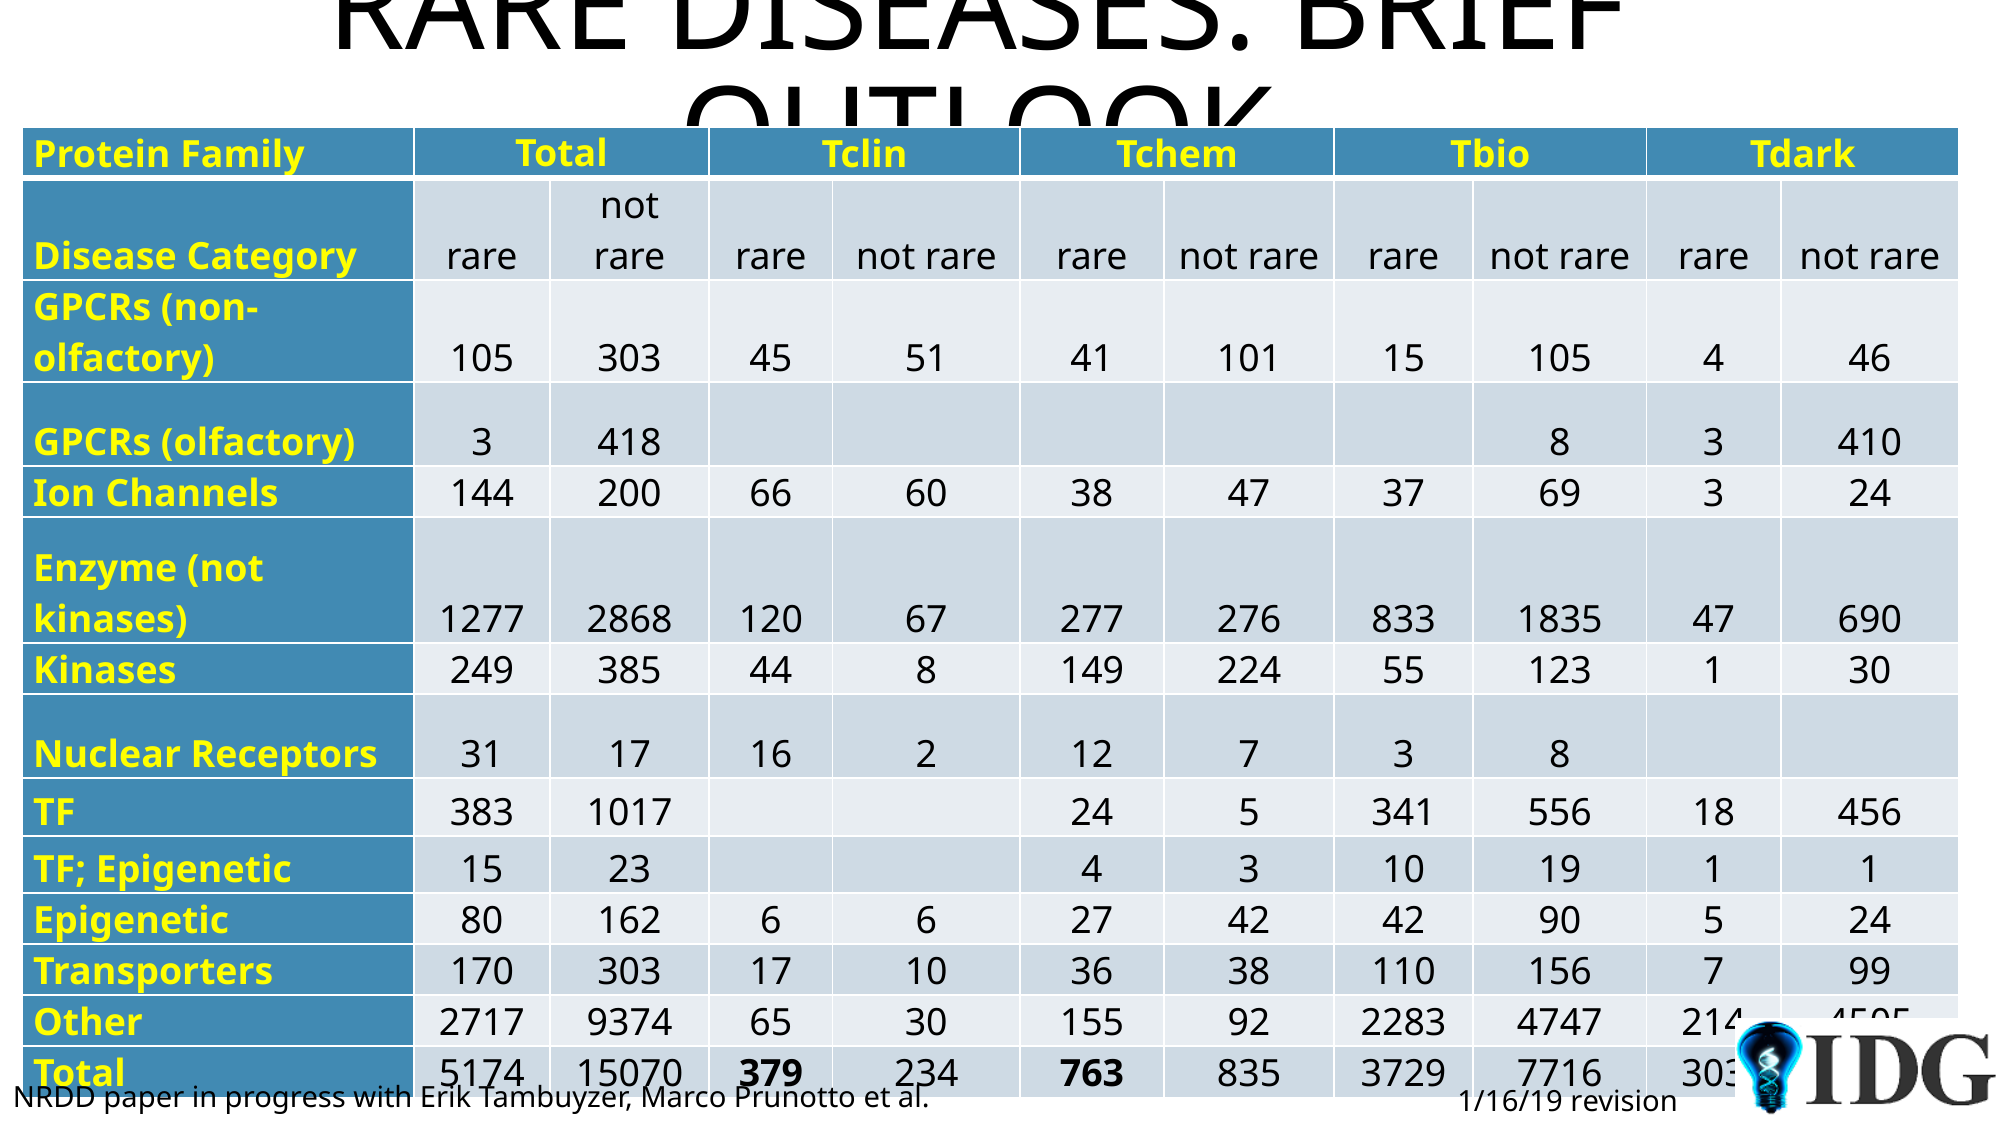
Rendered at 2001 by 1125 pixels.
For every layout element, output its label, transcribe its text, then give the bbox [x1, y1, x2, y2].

table_cell 3 [415, 383, 549, 465]
table_cell 60 [833, 467, 1019, 516]
table_cell [1647, 695, 1780, 777]
picture [1735, 1018, 2000, 1118]
table_cell 4747 [1474, 996, 1646, 1045]
table_cell Transporters [23, 945, 413, 994]
table_cell 144 [415, 467, 549, 516]
table_cell 1277 [415, 518, 549, 642]
table_cell 41 [1021, 281, 1163, 381]
title Rare diseases: brief outlook [152, 0, 1803, 126]
table_cell 105 [415, 281, 549, 381]
table_cell Epigenetic [23, 894, 413, 943]
table_cell 418 [551, 383, 708, 465]
text_box NRDD paper in progress with Erik Tambuyzer, Marco Prunotto et al. [0, 1070, 946, 1121]
table_cell 5 [1647, 894, 1780, 943]
table_cell 37 [1335, 467, 1472, 516]
table_cell 7 [1647, 945, 1780, 994]
table_cell 27 [1021, 894, 1163, 943]
table_cell 105 [1474, 281, 1646, 381]
table_cell 162 [551, 894, 708, 943]
table_cell 17 [710, 945, 832, 994]
table_cell 170 [415, 945, 549, 994]
table_cell [1165, 383, 1333, 465]
table_cell 10 [833, 945, 1019, 994]
table_cell not rare [551, 181, 708, 279]
table_cell 277 [1021, 518, 1163, 642]
table_cell 9374 [551, 996, 708, 1045]
table_cell [833, 837, 1019, 892]
table_cell 1835 [1474, 518, 1646, 642]
table_cell 19 [1474, 837, 1646, 892]
table_cell [1335, 383, 1472, 465]
table_cell 5174 [415, 1047, 549, 1070]
table_header Total [415, 128, 708, 175]
table_cell 3 [1165, 837, 1333, 892]
table_cell 149 [1021, 644, 1163, 693]
table_cell 7716 [1474, 1047, 1646, 1074]
table_cell 3 [1647, 383, 1780, 465]
table_cell 69 [1474, 467, 1646, 516]
table_cell 90 [1474, 894, 1646, 943]
table_cell 6 [710, 894, 832, 943]
table_cell 67 [833, 518, 1019, 642]
table_header Tbio [1335, 128, 1646, 175]
table_cell 38 [1165, 945, 1333, 994]
table_cell 379 [710, 1047, 832, 1070]
table_cell GPCRs (non-olfactory) [23, 281, 413, 381]
table_cell Total [23, 1047, 413, 1070]
table_cell 835 [1165, 1047, 1333, 1097]
table_cell 31 [415, 695, 549, 777]
table_cell 30 [1782, 644, 1958, 693]
table_cell 46 [1782, 281, 1958, 381]
table_cell 99 [1782, 945, 1958, 994]
table_cell 303 [551, 945, 708, 994]
table_cell 45 [710, 281, 832, 381]
table_cell 30 [833, 996, 1019, 1045]
table_cell 2717 [415, 996, 549, 1045]
table_cell 456 [1782, 779, 1958, 835]
table_cell 1 [1782, 837, 1958, 892]
table_cell 24 [1782, 894, 1958, 943]
table_cell 156 [1474, 945, 1646, 994]
table_cell 303 [1647, 1047, 1734, 1097]
table_header Tchem [1021, 128, 1333, 175]
table_cell 8 [1474, 383, 1646, 465]
table_cell 51 [833, 281, 1019, 381]
table_cell [1021, 383, 1163, 465]
table_cell GPCRs (olfactory) [23, 383, 413, 465]
table_cell 6 [833, 894, 1019, 943]
table_cell TF [23, 779, 413, 835]
table_cell 4 [1021, 837, 1163, 892]
table_header Protein Family [23, 128, 413, 175]
table_cell rare [1647, 181, 1780, 279]
table_cell 8 [1474, 695, 1646, 777]
table_cell 47 [1165, 467, 1333, 516]
table_cell Nuclear Receptors [23, 695, 413, 777]
table_cell 276 [1165, 518, 1333, 642]
table_cell 38 [1021, 467, 1163, 516]
table_cell 24 [1782, 467, 1958, 516]
table_cell Disease Category [23, 181, 413, 279]
table_cell 18 [1647, 779, 1780, 835]
table_cell 23 [551, 837, 708, 892]
table_cell 1 [1647, 837, 1780, 892]
table_cell 763 [1021, 1047, 1163, 1097]
table_cell [710, 837, 832, 892]
table_cell 42 [1335, 894, 1472, 943]
table_cell 690 [1782, 518, 1958, 642]
table_cell rare [1021, 181, 1163, 279]
table_cell 200 [551, 467, 708, 516]
table_cell [833, 383, 1019, 465]
table_cell 12 [1021, 695, 1163, 777]
table_cell not rare [1165, 181, 1333, 279]
table_cell 123 [1474, 644, 1646, 693]
table_cell 4 [1647, 281, 1780, 381]
table_cell rare [415, 181, 549, 279]
table_cell 4505 [1782, 996, 1958, 1018]
table_cell 556 [1474, 779, 1646, 835]
table_cell not rare [833, 181, 1019, 279]
table_cell [833, 779, 1019, 835]
table_cell Enzyme (not kinases) [23, 518, 413, 642]
table_cell 2868 [551, 518, 708, 642]
table_cell 214 [1647, 996, 1780, 1045]
table_cell 224 [1165, 644, 1333, 693]
table_cell 15 [415, 837, 549, 892]
table_cell 1 [1647, 644, 1780, 693]
table_cell 2 [833, 695, 1019, 777]
table_header Tclin [710, 128, 1019, 175]
table_cell 15070 [551, 1047, 708, 1070]
table_cell Ion Channels [23, 467, 413, 516]
table_cell 234 [833, 1047, 1019, 1097]
table_cell 3729 [1335, 1047, 1472, 1097]
table_cell Other [23, 996, 413, 1045]
table_cell TF; Epigenetic [23, 837, 413, 892]
table_cell 16 [710, 695, 832, 777]
table_cell 3 [1647, 467, 1780, 516]
table_cell not rare [1782, 181, 1958, 279]
table_cell 120 [710, 518, 832, 642]
table_cell 65 [710, 996, 832, 1045]
table_cell 55 [1335, 644, 1472, 693]
table_cell Kinases [23, 644, 413, 693]
table_cell 303 [551, 281, 708, 381]
table_cell rare [710, 181, 832, 279]
table_cell not rare [1474, 181, 1646, 279]
table_cell 155 [1021, 996, 1163, 1045]
table_header Tdark [1647, 128, 1958, 175]
table_cell 8 [833, 644, 1019, 693]
table_cell 833 [1335, 518, 1472, 642]
table_cell 7 [1165, 695, 1333, 777]
table_cell 66 [710, 467, 832, 516]
table_cell 385 [551, 644, 708, 693]
table_cell 47 [1647, 518, 1780, 642]
table_cell 80 [415, 894, 549, 943]
table_cell rare [1335, 181, 1472, 279]
table_cell 42 [1165, 894, 1333, 943]
table_cell 24 [1021, 779, 1163, 835]
table_cell 44 [710, 644, 832, 693]
table_cell 383 [415, 779, 549, 835]
table_cell 5 [1165, 779, 1333, 835]
table_cell 249 [415, 644, 549, 693]
table_cell 101 [1165, 281, 1333, 381]
table_cell [710, 383, 832, 465]
table_cell 15 [1335, 281, 1472, 381]
table_cell 36 [1021, 945, 1163, 994]
table_cell 92 [1165, 996, 1333, 1045]
table_cell [1782, 695, 1958, 777]
table_cell 10 [1335, 837, 1472, 892]
table_cell 110 [1335, 945, 1472, 994]
table_cell 1017 [551, 779, 708, 835]
table_cell [710, 779, 832, 835]
table_cell 410 [1782, 383, 1958, 465]
table_cell 3 [1335, 695, 1472, 777]
table_cell 2283 [1335, 996, 1472, 1045]
text_box 1/16/19 revision [1442, 1074, 1693, 1125]
table_cell 17 [551, 695, 708, 777]
table_cell 341 [1335, 779, 1472, 835]
